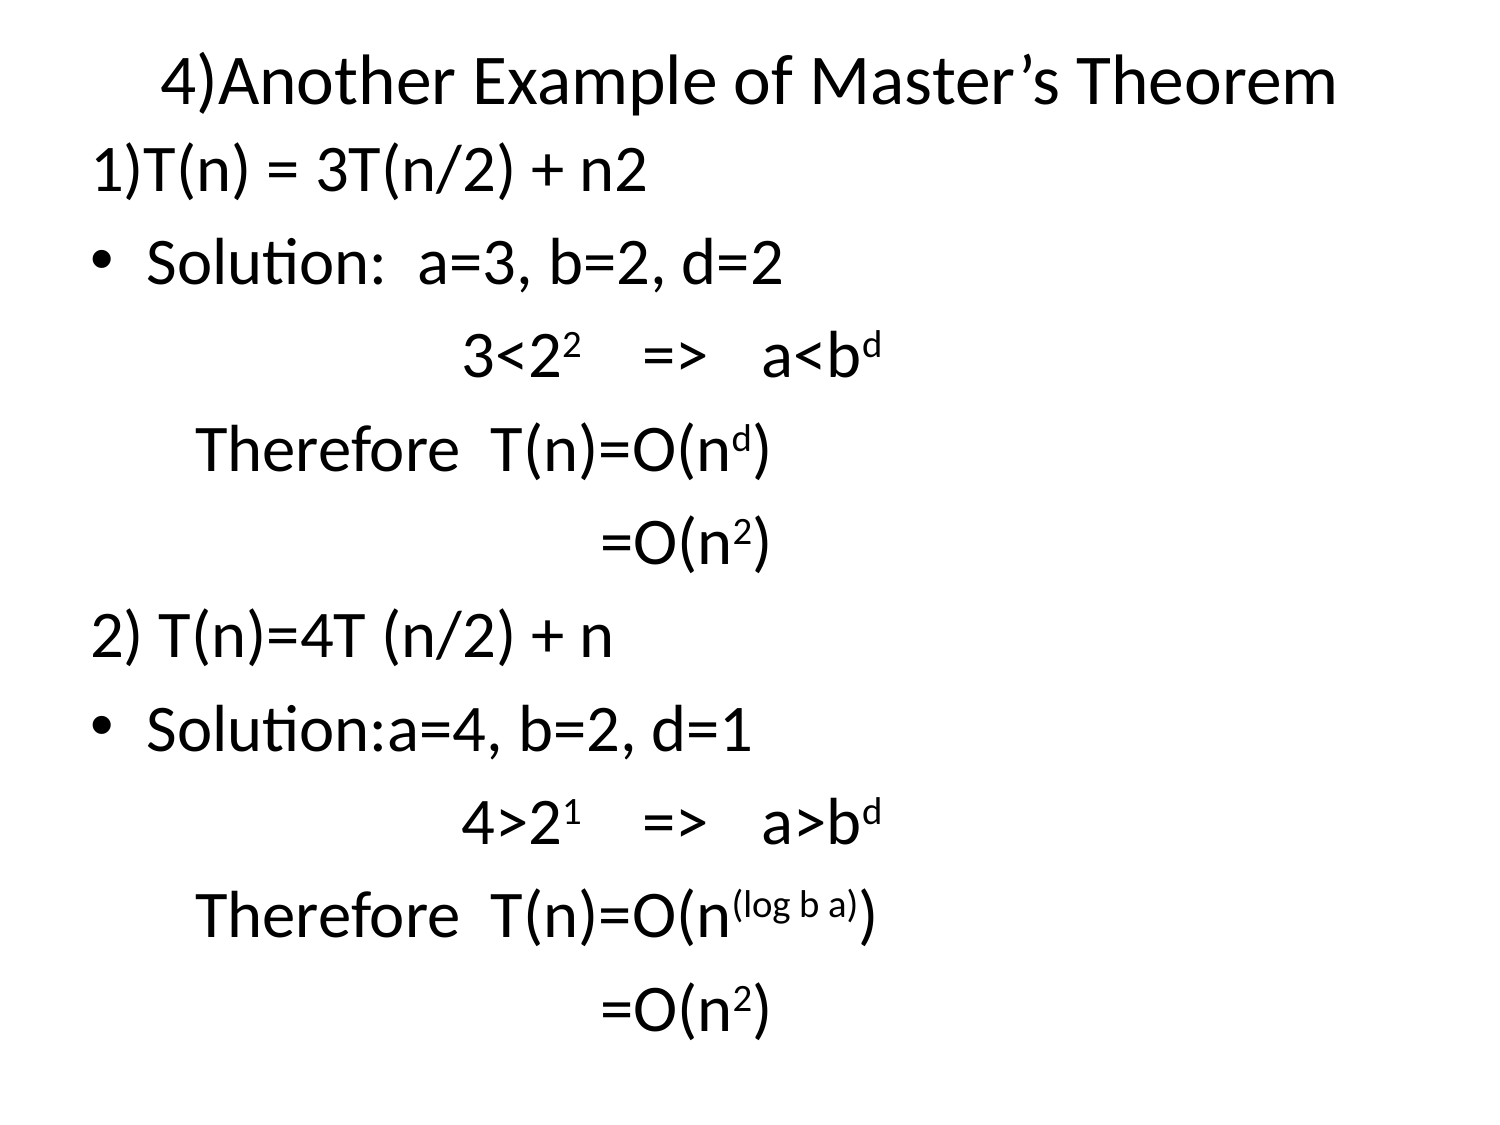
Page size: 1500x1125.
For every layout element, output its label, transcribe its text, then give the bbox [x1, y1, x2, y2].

list 1)T(n) = 3T(n/2) + n2 Solution: a=3, b=2, d=2 3<22 => a<bd Therefore T(n)=O(nd) =O(n2) 2) T(n)=4T (n/2) + n Solution:a=4, b=2, d=1 4>21 => a>bd Therefore T(n)=O(n(log b a)) =O(n2) [75, 117, 1425, 1125]
title 4)Another Example of Master’s Theorem [0, 0, 1500, 153]
